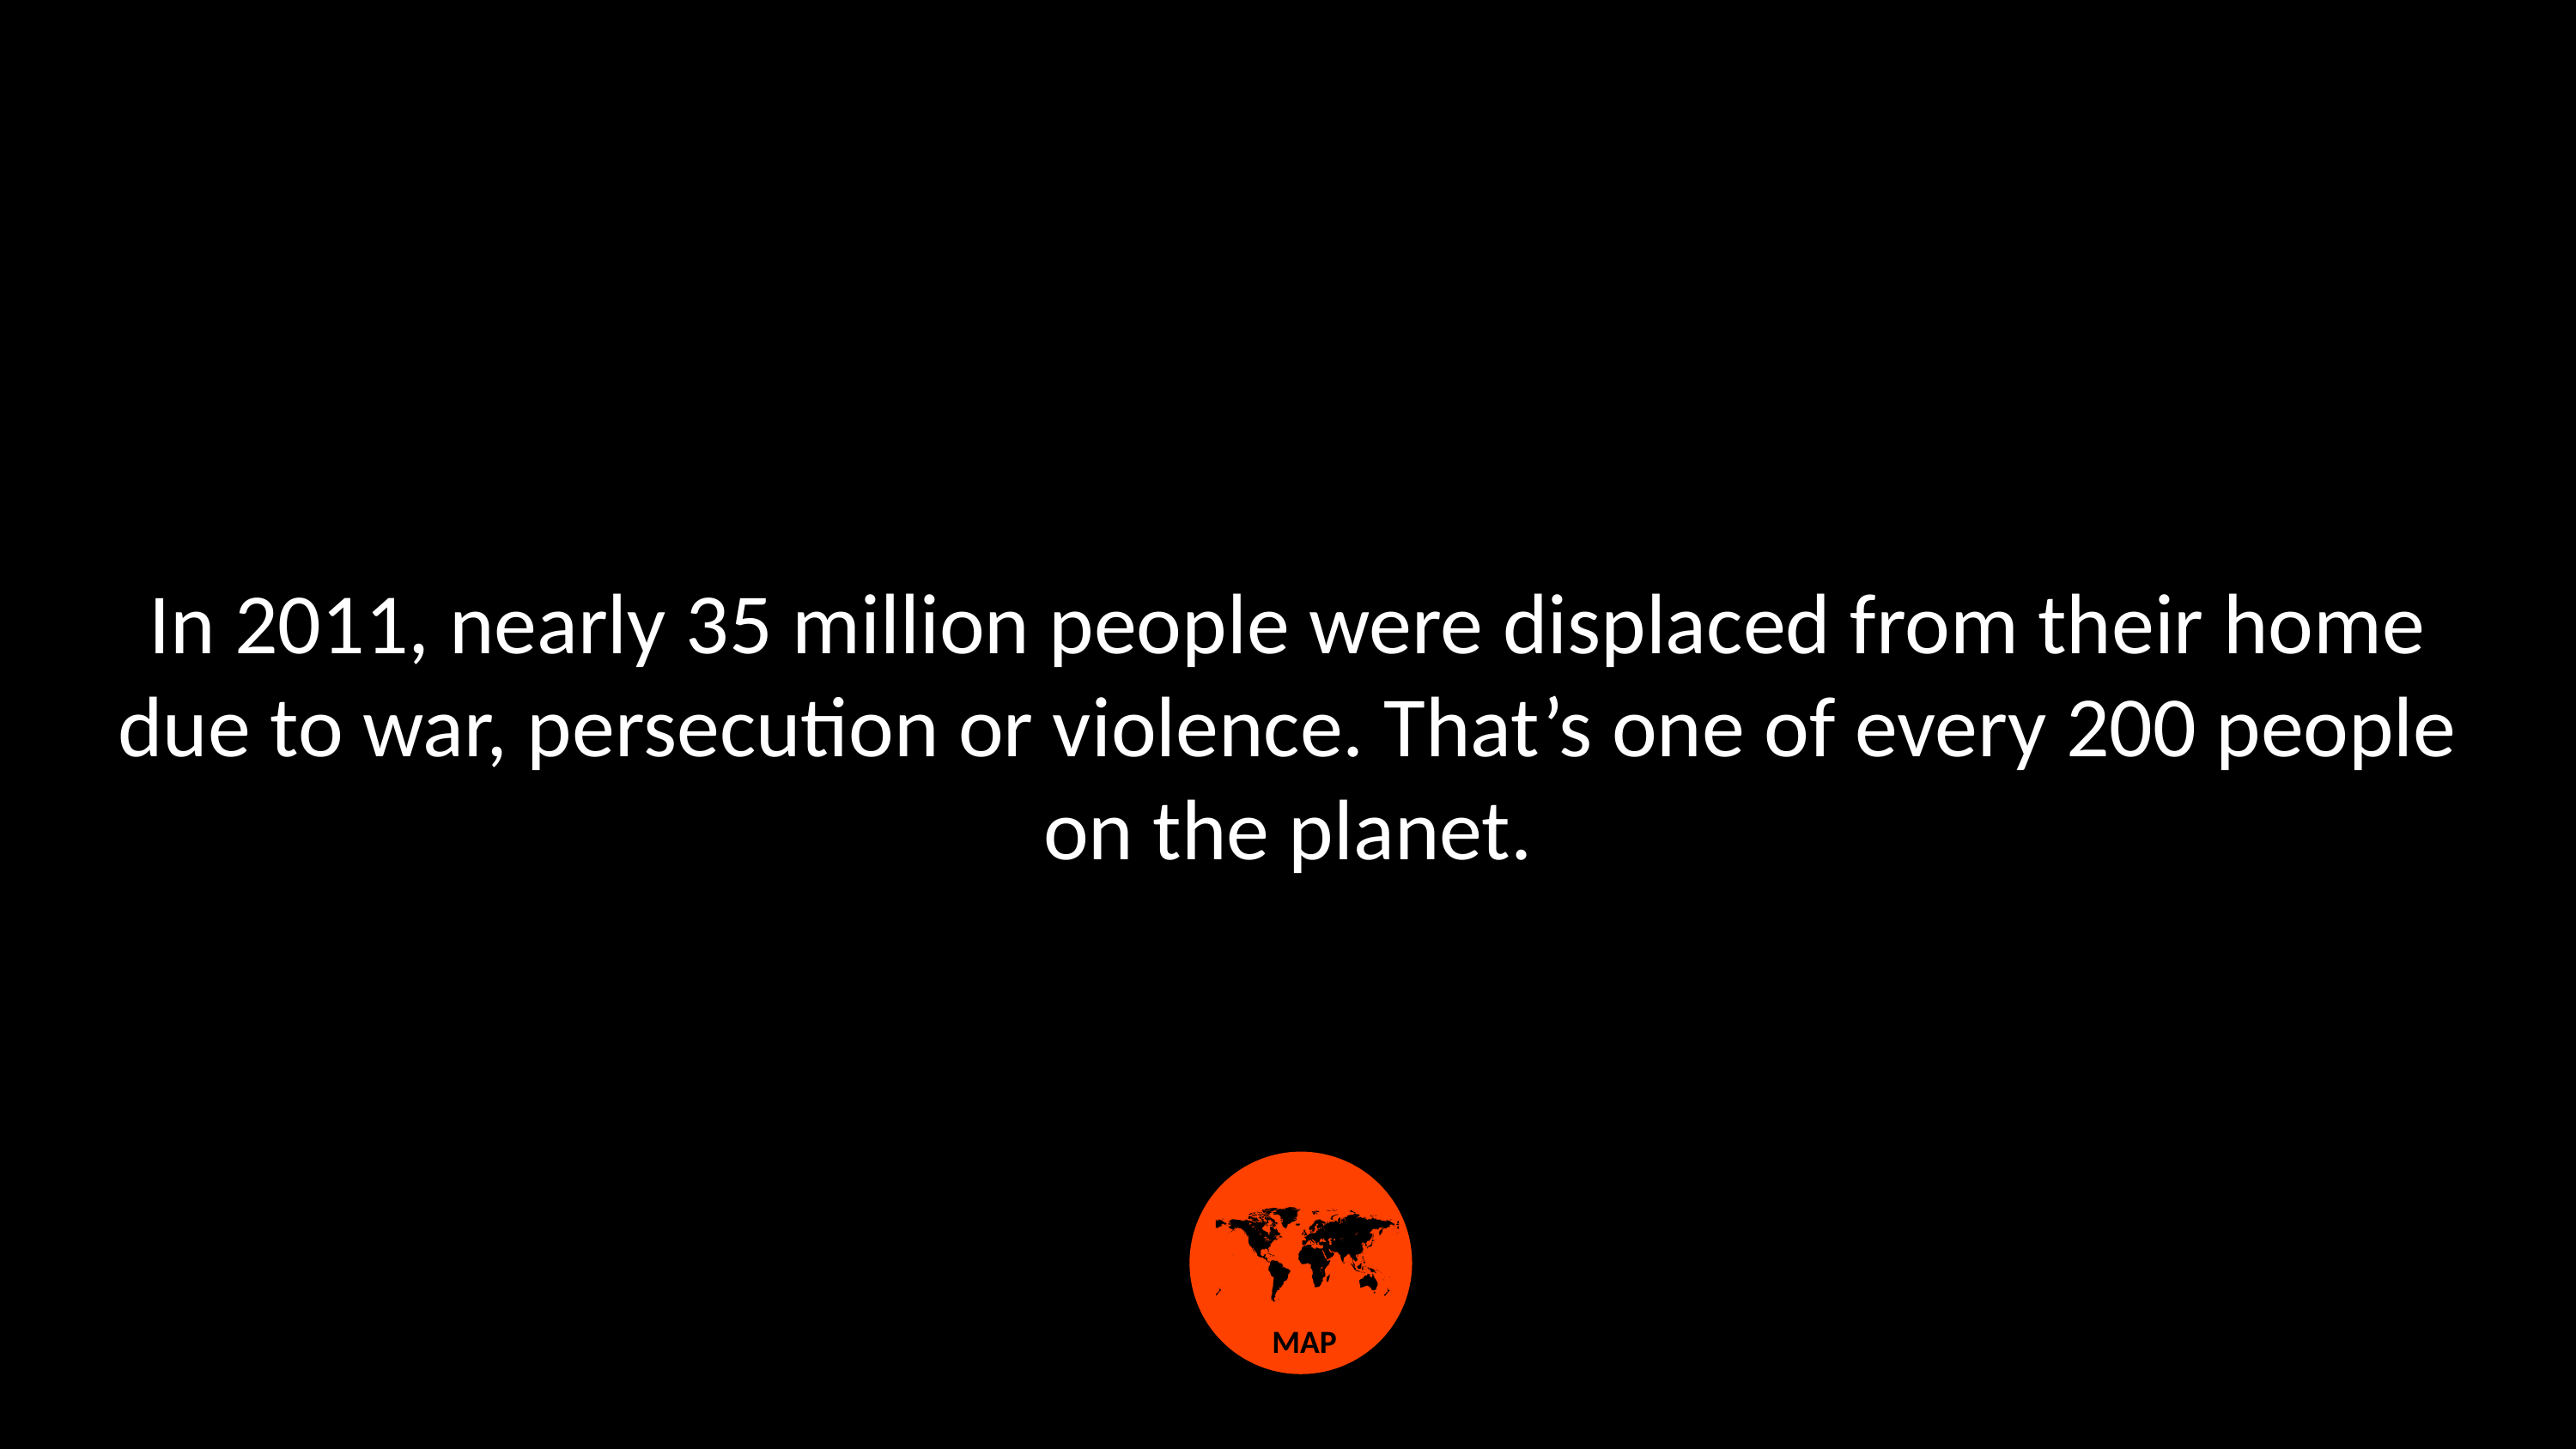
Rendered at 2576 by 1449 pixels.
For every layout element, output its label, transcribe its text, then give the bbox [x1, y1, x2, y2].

text_box MAP [1189, 1151, 1403, 1374]
picture [1215, 1207, 1400, 1304]
text_box In 2011, nearly 35 million people were displaced from their home due to war, persecution or violence. That’s one of every 200 people on the planet. [83, 561, 2493, 986]
text_box MAP [1404, 1221, 1413, 1305]
